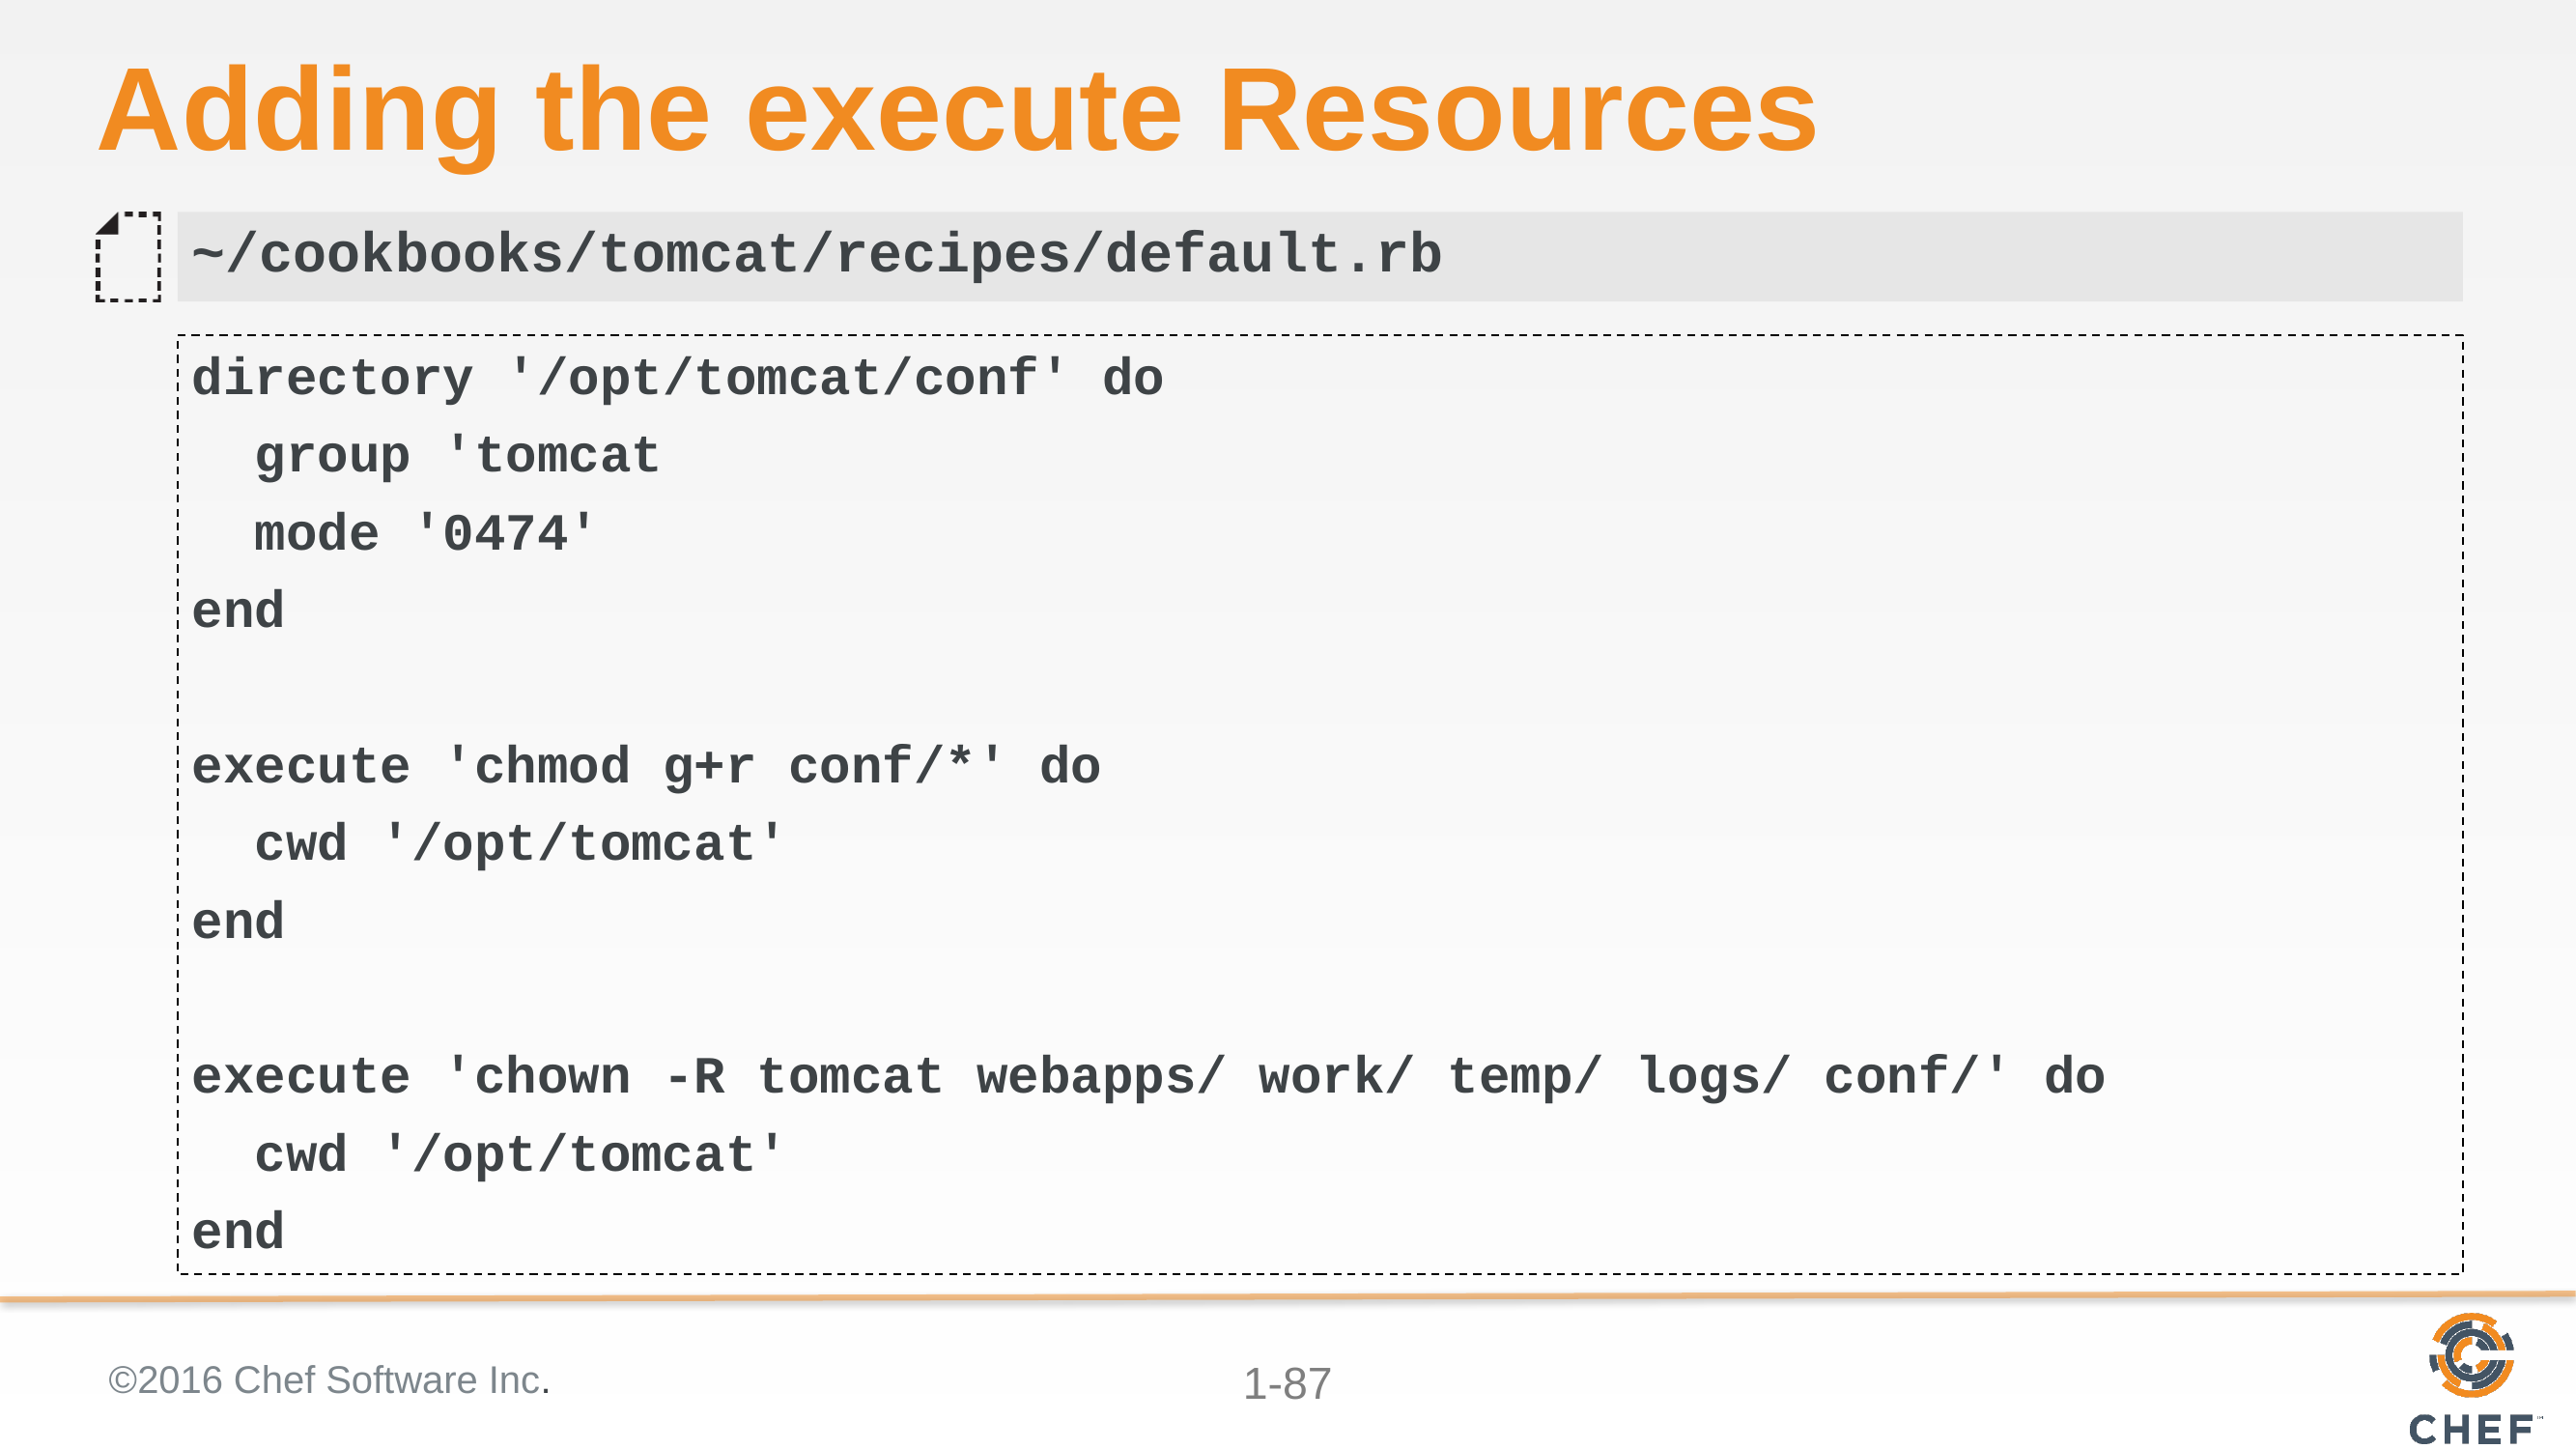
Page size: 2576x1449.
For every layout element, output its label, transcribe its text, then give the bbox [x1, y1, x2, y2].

list ~/cookbooks/tomcat/recipes/default.rb [177, 212, 2463, 302]
title Adding the execute Resources [96, 48, 2463, 180]
picture [2399, 1297, 2551, 1449]
list directory '/opt/tomcat/conf' do group 'tomcat mode '0474' end execute 'chmod g+r conf/*' do cwd '/opt/tomcat' end execute 'chown -R tomcat webapps/ work/ temp/ logs/ conf/' do cwd '/opt/tomcat' end [177, 334, 2464, 1275]
